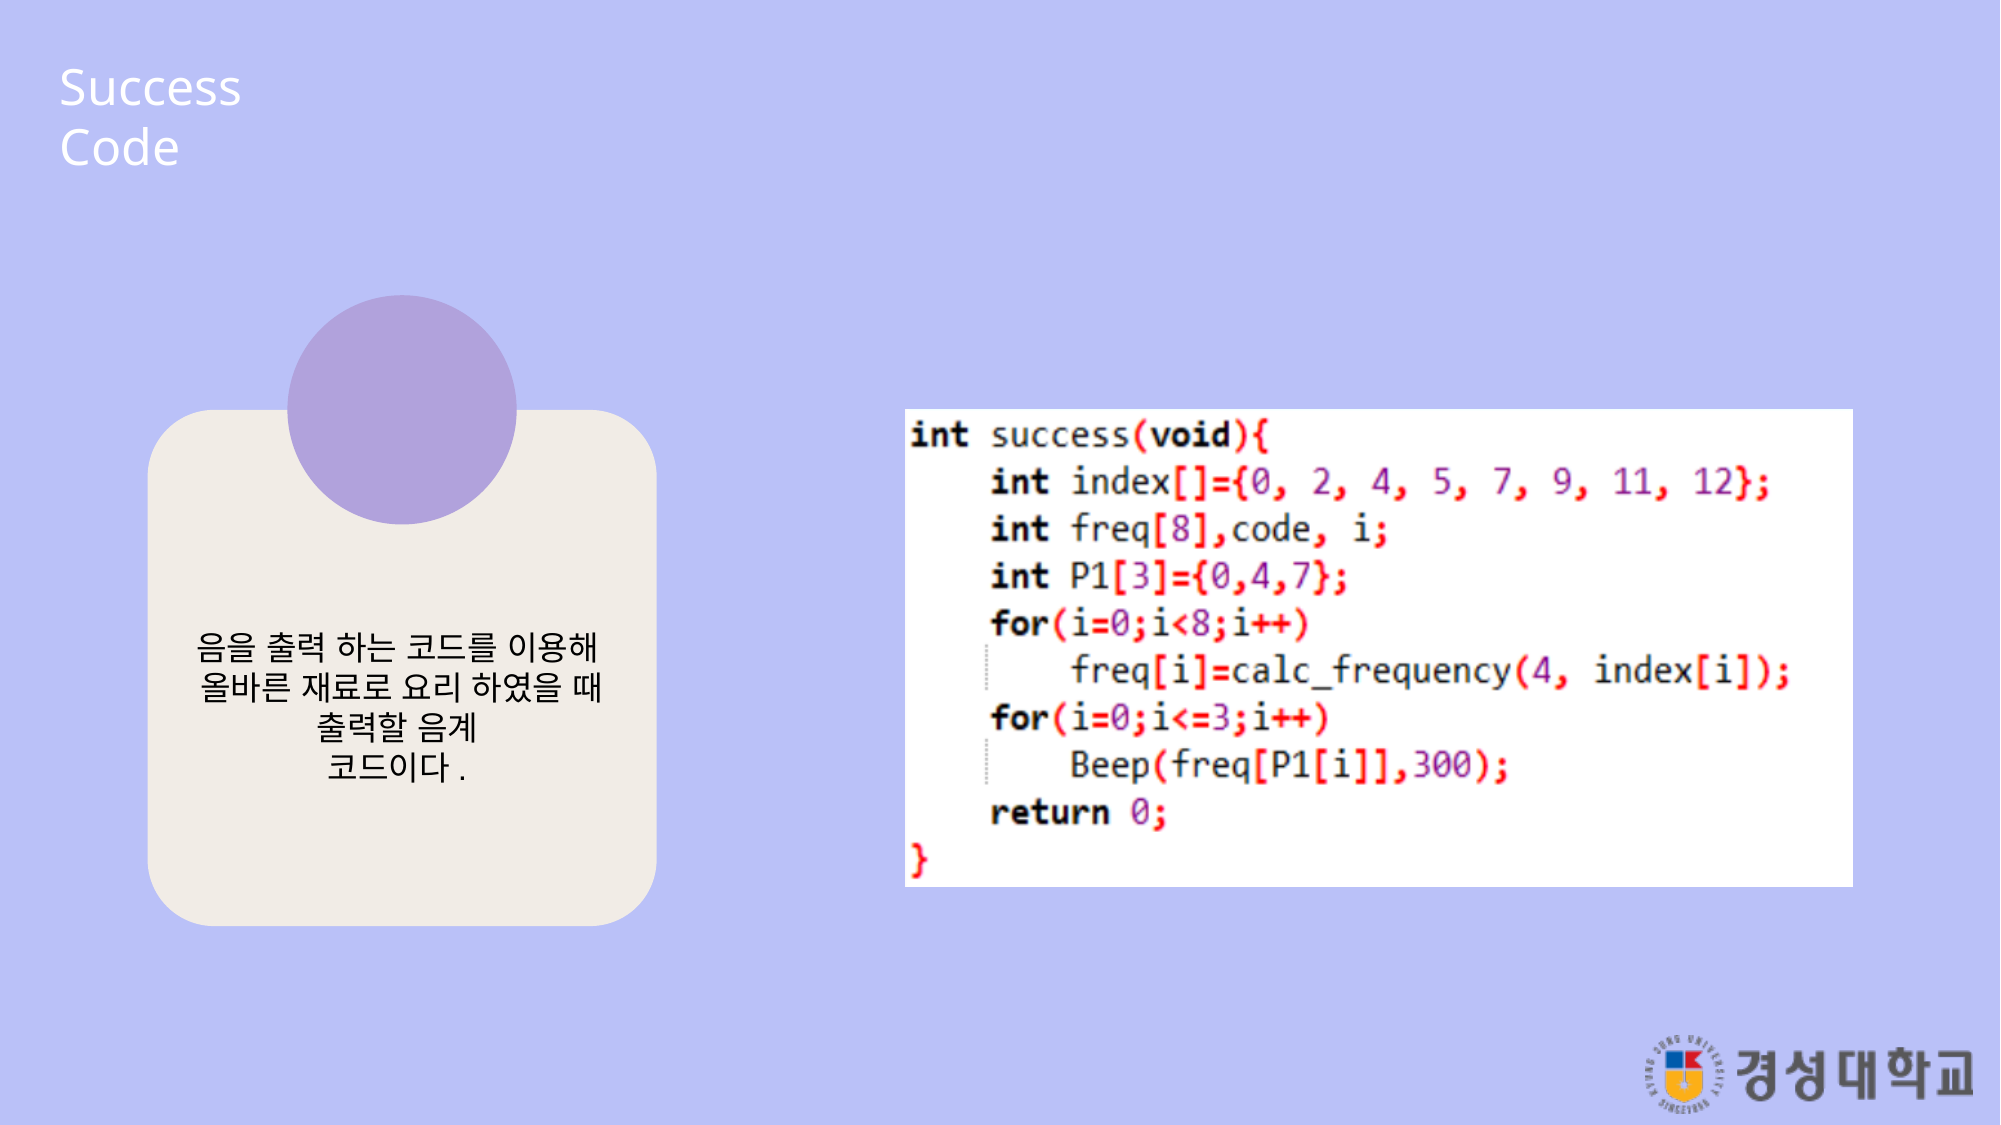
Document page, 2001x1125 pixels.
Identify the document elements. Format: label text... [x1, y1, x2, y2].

picture [1645, 1035, 1973, 1114]
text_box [147, 295, 657, 927]
text_box Success Code [45, 48, 520, 183]
picture [905, 409, 1853, 887]
